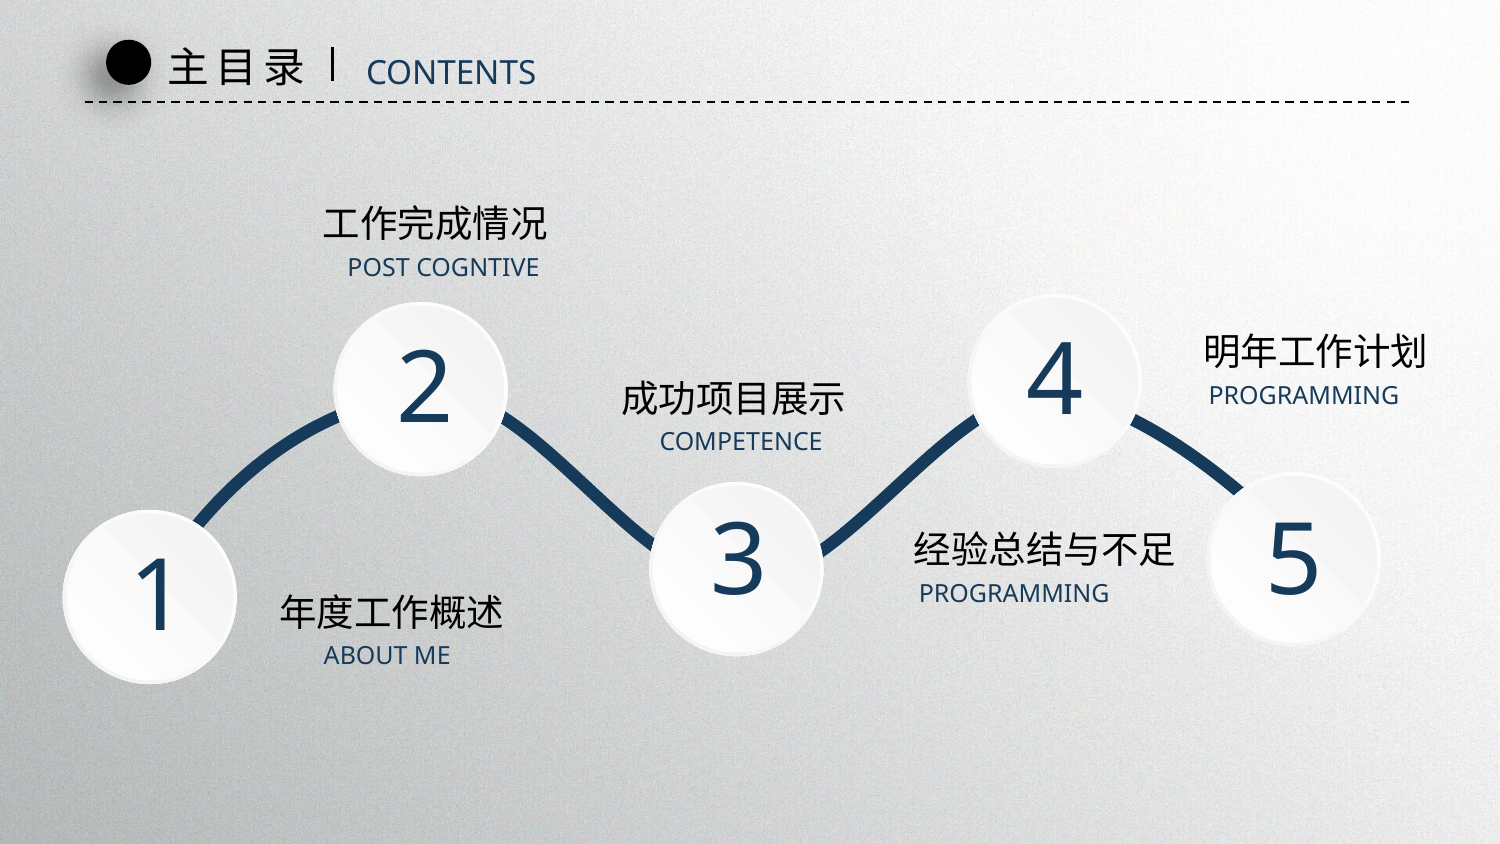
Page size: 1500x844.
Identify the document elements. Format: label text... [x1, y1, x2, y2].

text_box PROGRAMMING [1193, 371, 1415, 417]
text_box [1206, 471, 1382, 647]
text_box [967, 293, 1142, 469]
text_box COMPETENCE [644, 418, 838, 463]
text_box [333, 301, 509, 477]
text_box 年度工作概述 [335, 581, 530, 642]
text_box POST COGNTIVE [335, 244, 555, 289]
picture [0, 0, 1500, 844]
text_box [828, 425, 1216, 589]
text_box ABOUT ME [308, 631, 466, 677]
text_box 工作完成情况 [335, 192, 609, 253]
text_box CONTENTS [351, 43, 552, 99]
text_box [335, 421, 644, 591]
text_box 经验总结与不足 [898, 519, 1197, 579]
text_box 成功项目展示 [606, 367, 910, 428]
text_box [62, 643, 238, 685]
text_box 明年工作计划 [1188, 320, 1486, 381]
text_box PROGRAMMING [904, 570, 1125, 616]
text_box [649, 481, 824, 657]
